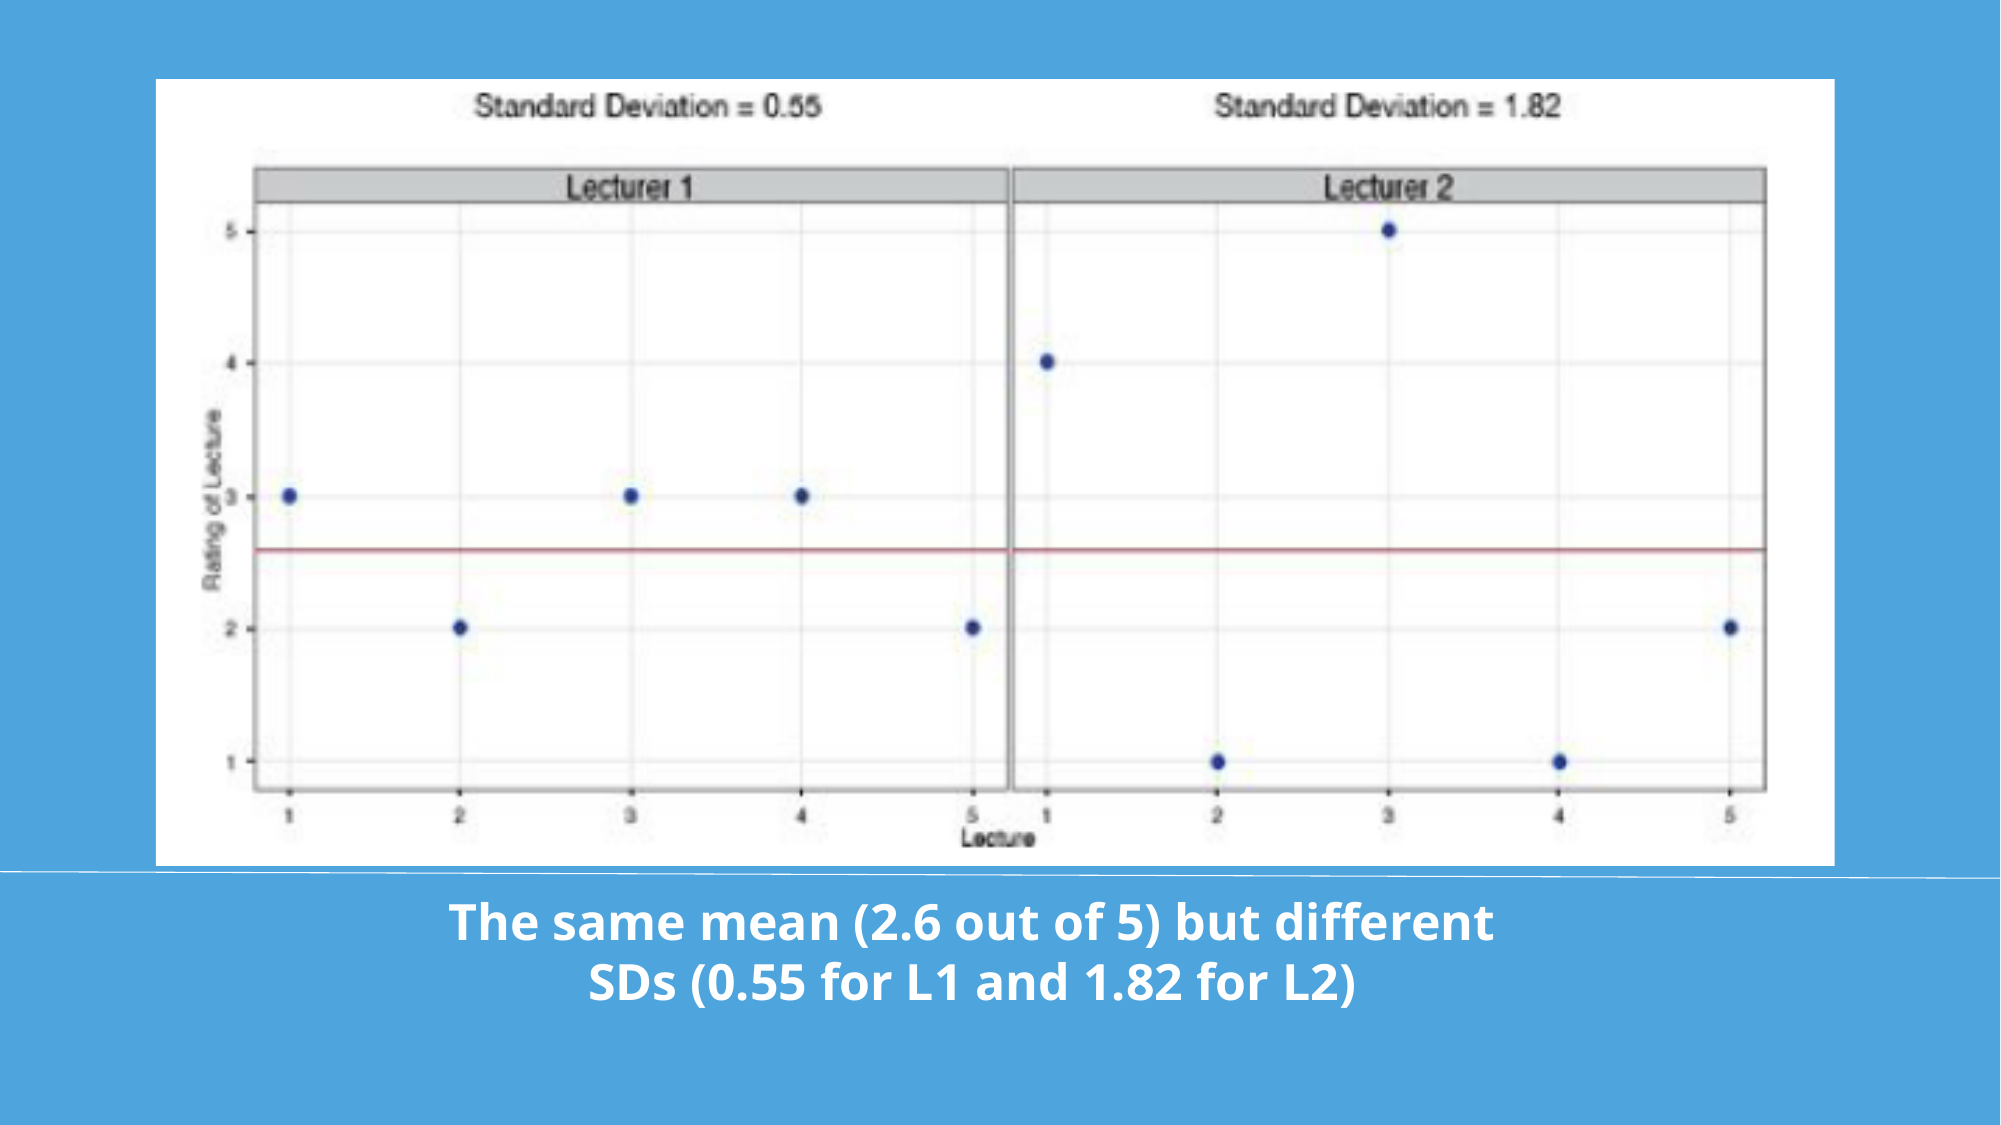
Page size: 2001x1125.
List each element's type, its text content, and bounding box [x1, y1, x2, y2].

text_box [0, 879, 2000, 1125]
picture [155, 79, 1835, 866]
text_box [0, 871, 2000, 879]
text_box [0, 0, 2000, 871]
text_box The same mean (2.6 out of 5) but different SDs (0.55 for L1 and 1.82 for L2) [399, 883, 1545, 1019]
